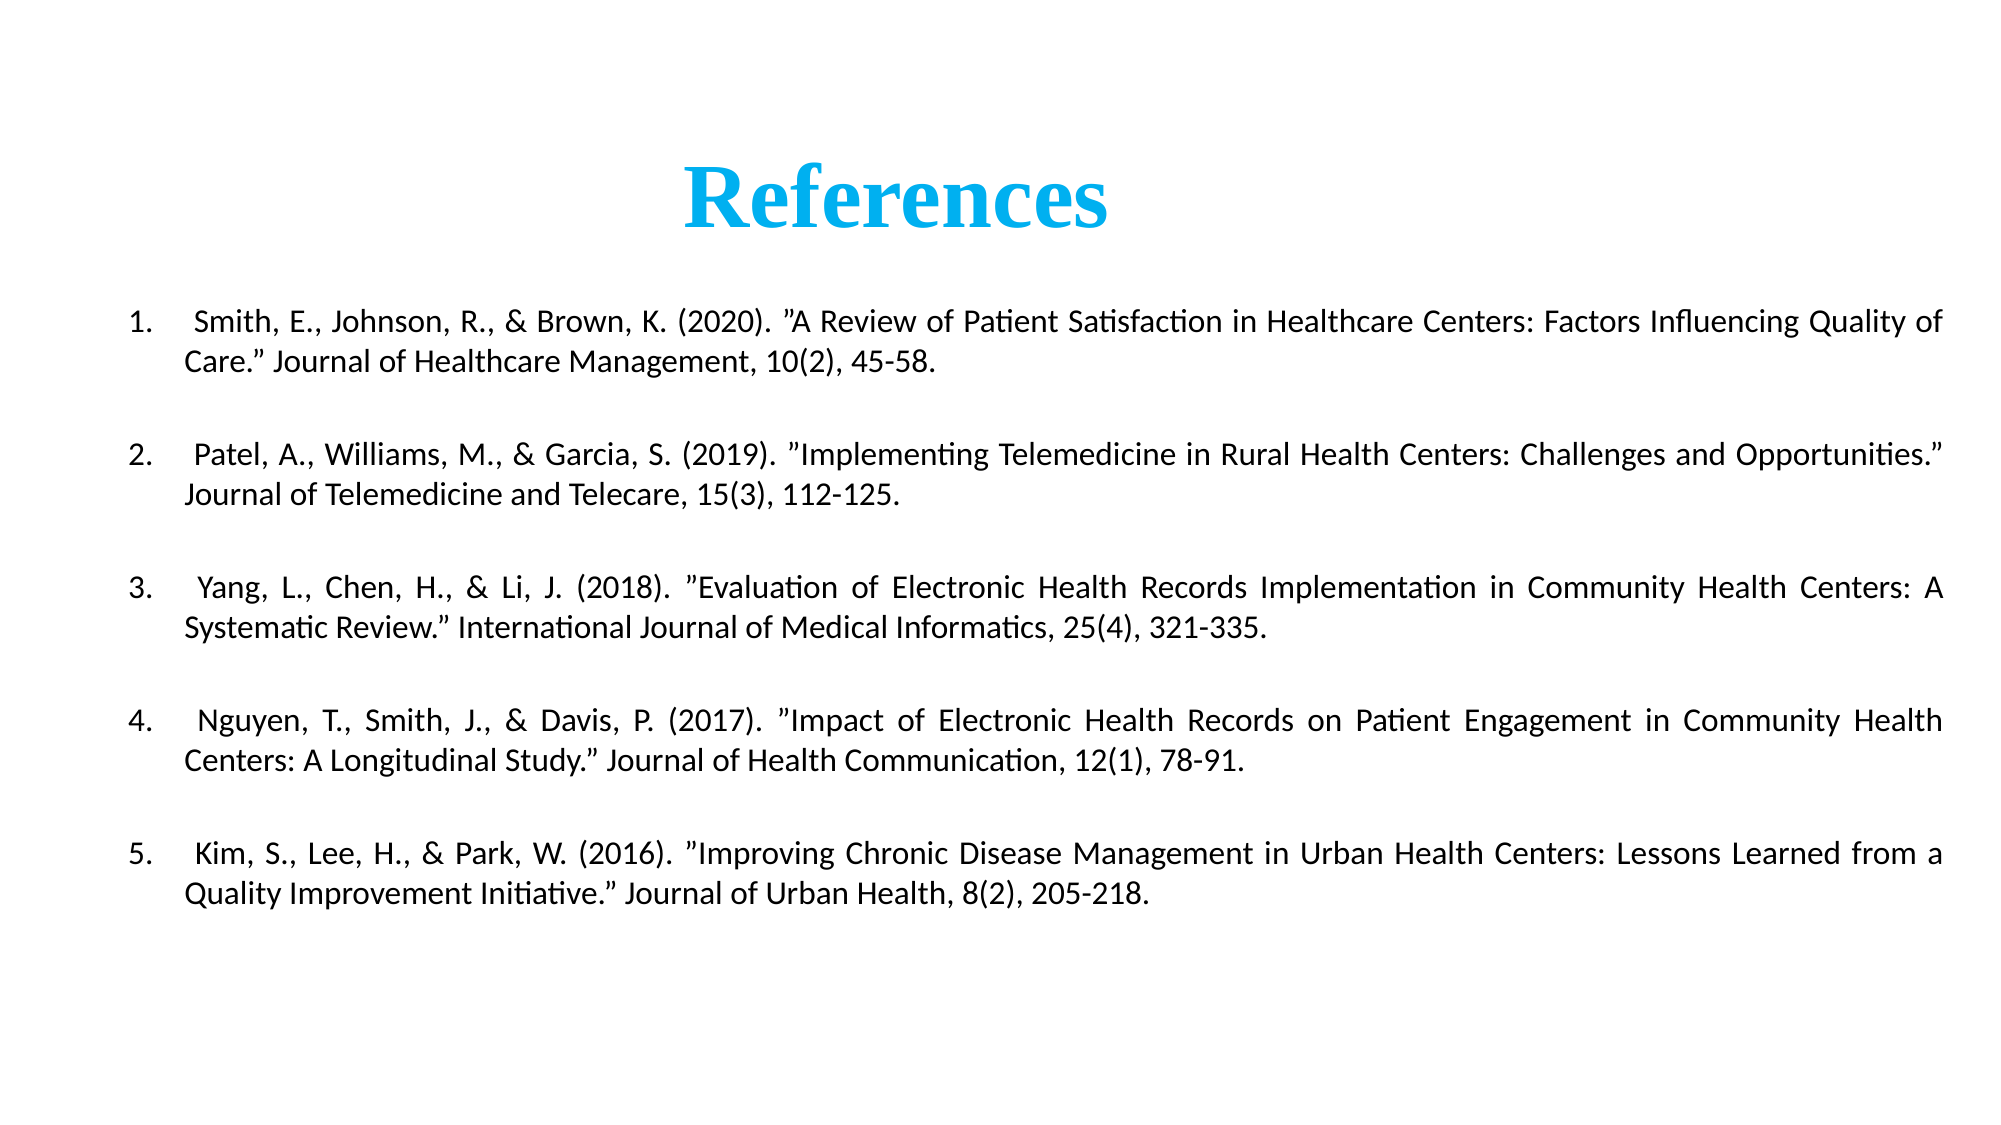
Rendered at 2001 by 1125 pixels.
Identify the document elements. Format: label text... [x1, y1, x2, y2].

list Smith, E., Johnson, R., & Brown, K. (2020). ”A Review of Patient Satisfaction in Healthcare Centers: Factors Influencing Quality of Care.” Journal of Healthcare Management, 10(2), 45-58. Patel, A., Williams, M., & Garcia, S. (2019). ”Implementing Telemedicine in Rural Health Centers: Challenges and Opportunities.” Journal of Telemedicine and Telecare, 15(3), 112-125. Yang, L., Chen, H., & Li, J. (2018). ”Evaluation of Electronic Health Records Implementation in Community Health Centers: A Systematic Review.” International Journal of Medical Informatics, 25(4), 321-335. Nguyen, T., Smith, J., & Davis, P. (2017). ”Impact of Electronic Health Records on Patient Engagement in Community Health Centers: A Longitudinal Study.” Journal of Health Communication, 12(1), 78-91. Kim, S., Lee, H., & Park, W. (2016). ”Improving Chronic Disease Management in Urban Health Centers: Lessons Learned from a Quality Improvement Initiative.” Journal of Urban Health, 8(2), 205-218. [113, 292, 1962, 1041]
title References [203, 89, 1614, 292]
